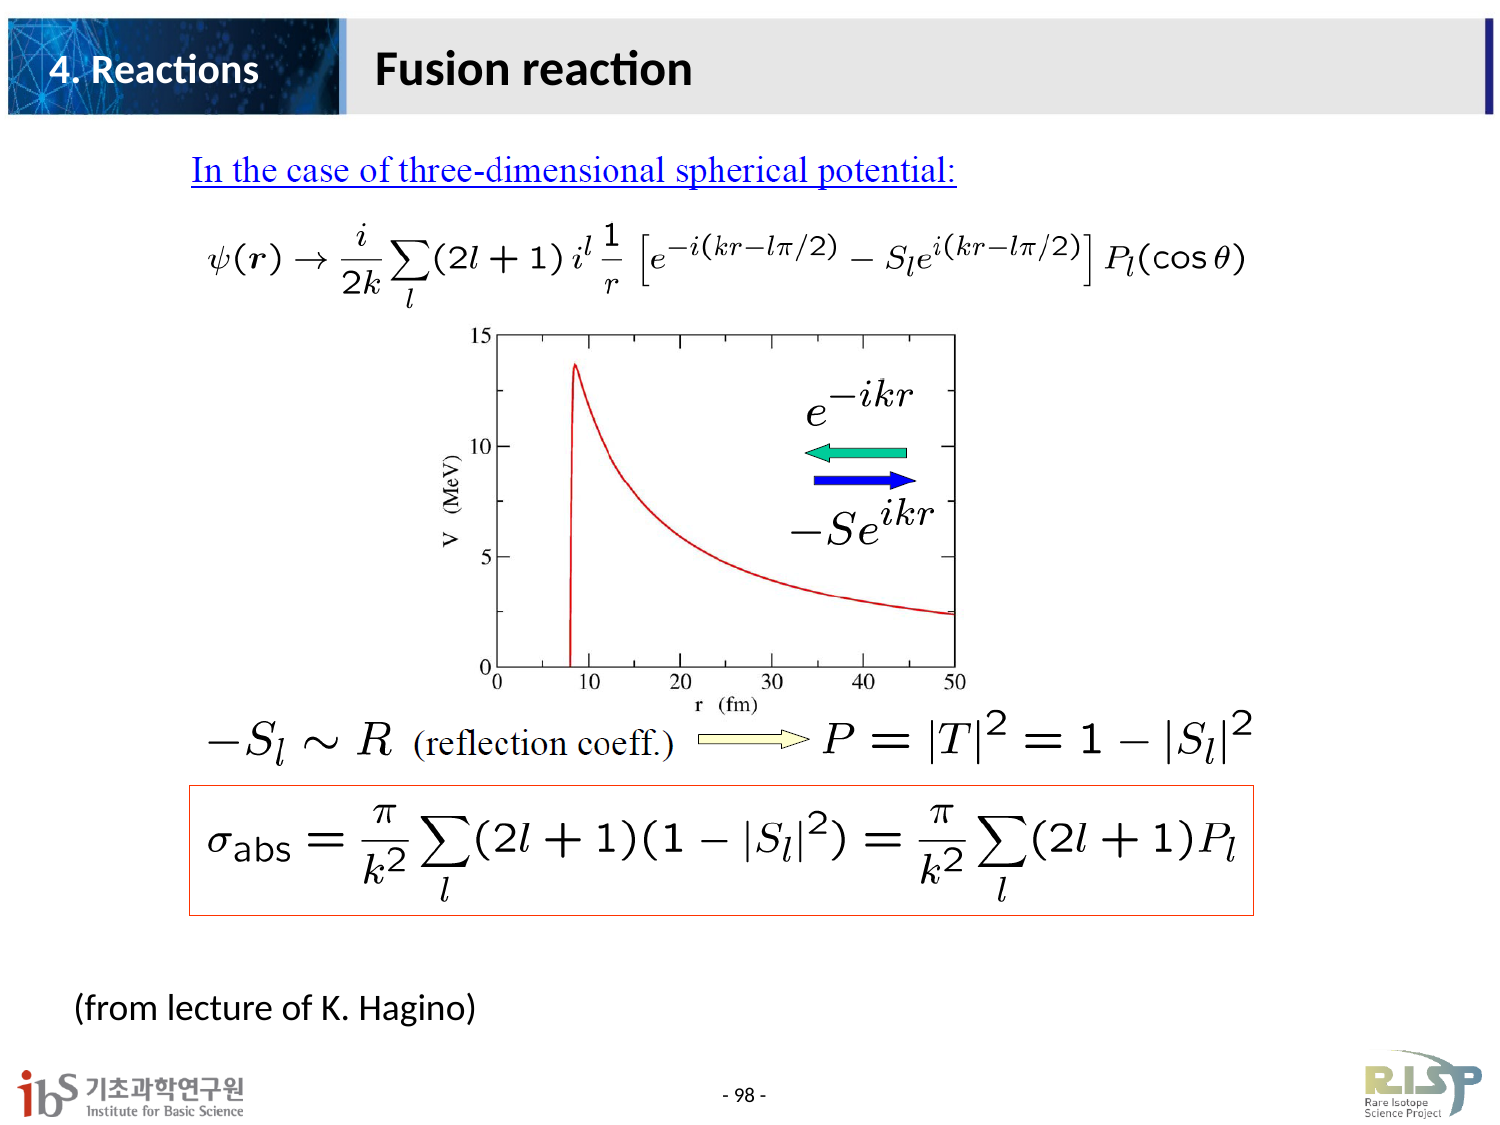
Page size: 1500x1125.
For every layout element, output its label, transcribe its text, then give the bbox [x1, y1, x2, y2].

picture [1364, 1049, 1482, 1119]
text_box (from lecture of K. Hagino) [58, 975, 493, 1036]
picture [17, 1070, 243, 1117]
picture [2, 10, 1500, 130]
picture [171, 142, 1266, 937]
